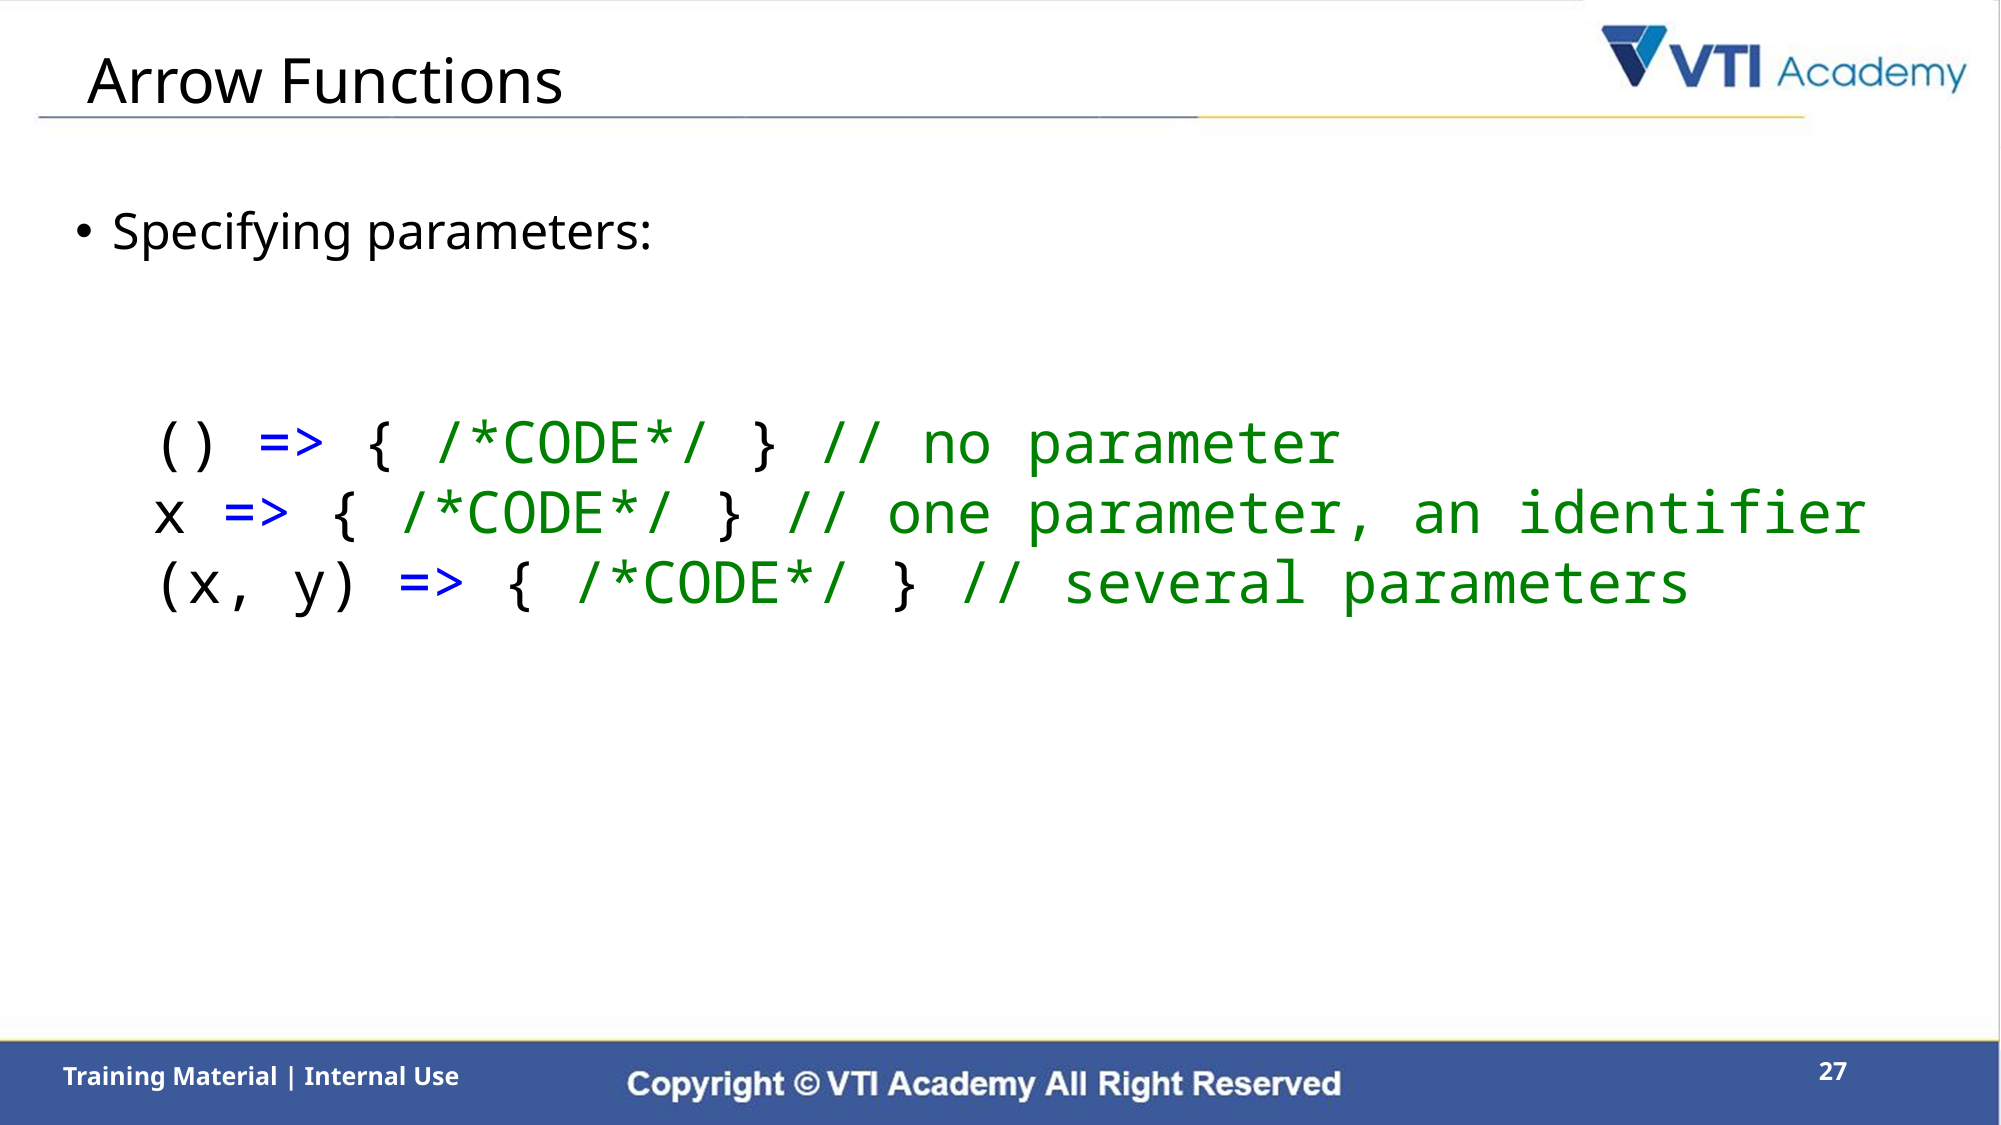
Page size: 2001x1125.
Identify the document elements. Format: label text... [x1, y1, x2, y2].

footer Training Material | Internal Use [0, 1045, 523, 1106]
slide_number 27 [1412, 1042, 1863, 1103]
title Arrow Functions [72, 26, 1413, 125]
list Specifying parameters: [60, 198, 1863, 1043]
text_box () => { /*CODE*/ } // no parameter x => { /*CODE*/ } // one parameter, an identifier (x, y) => { /*CODE*/ } // several parameters [137, 397, 1892, 623]
picture [0, 0, 2001, 1125]
